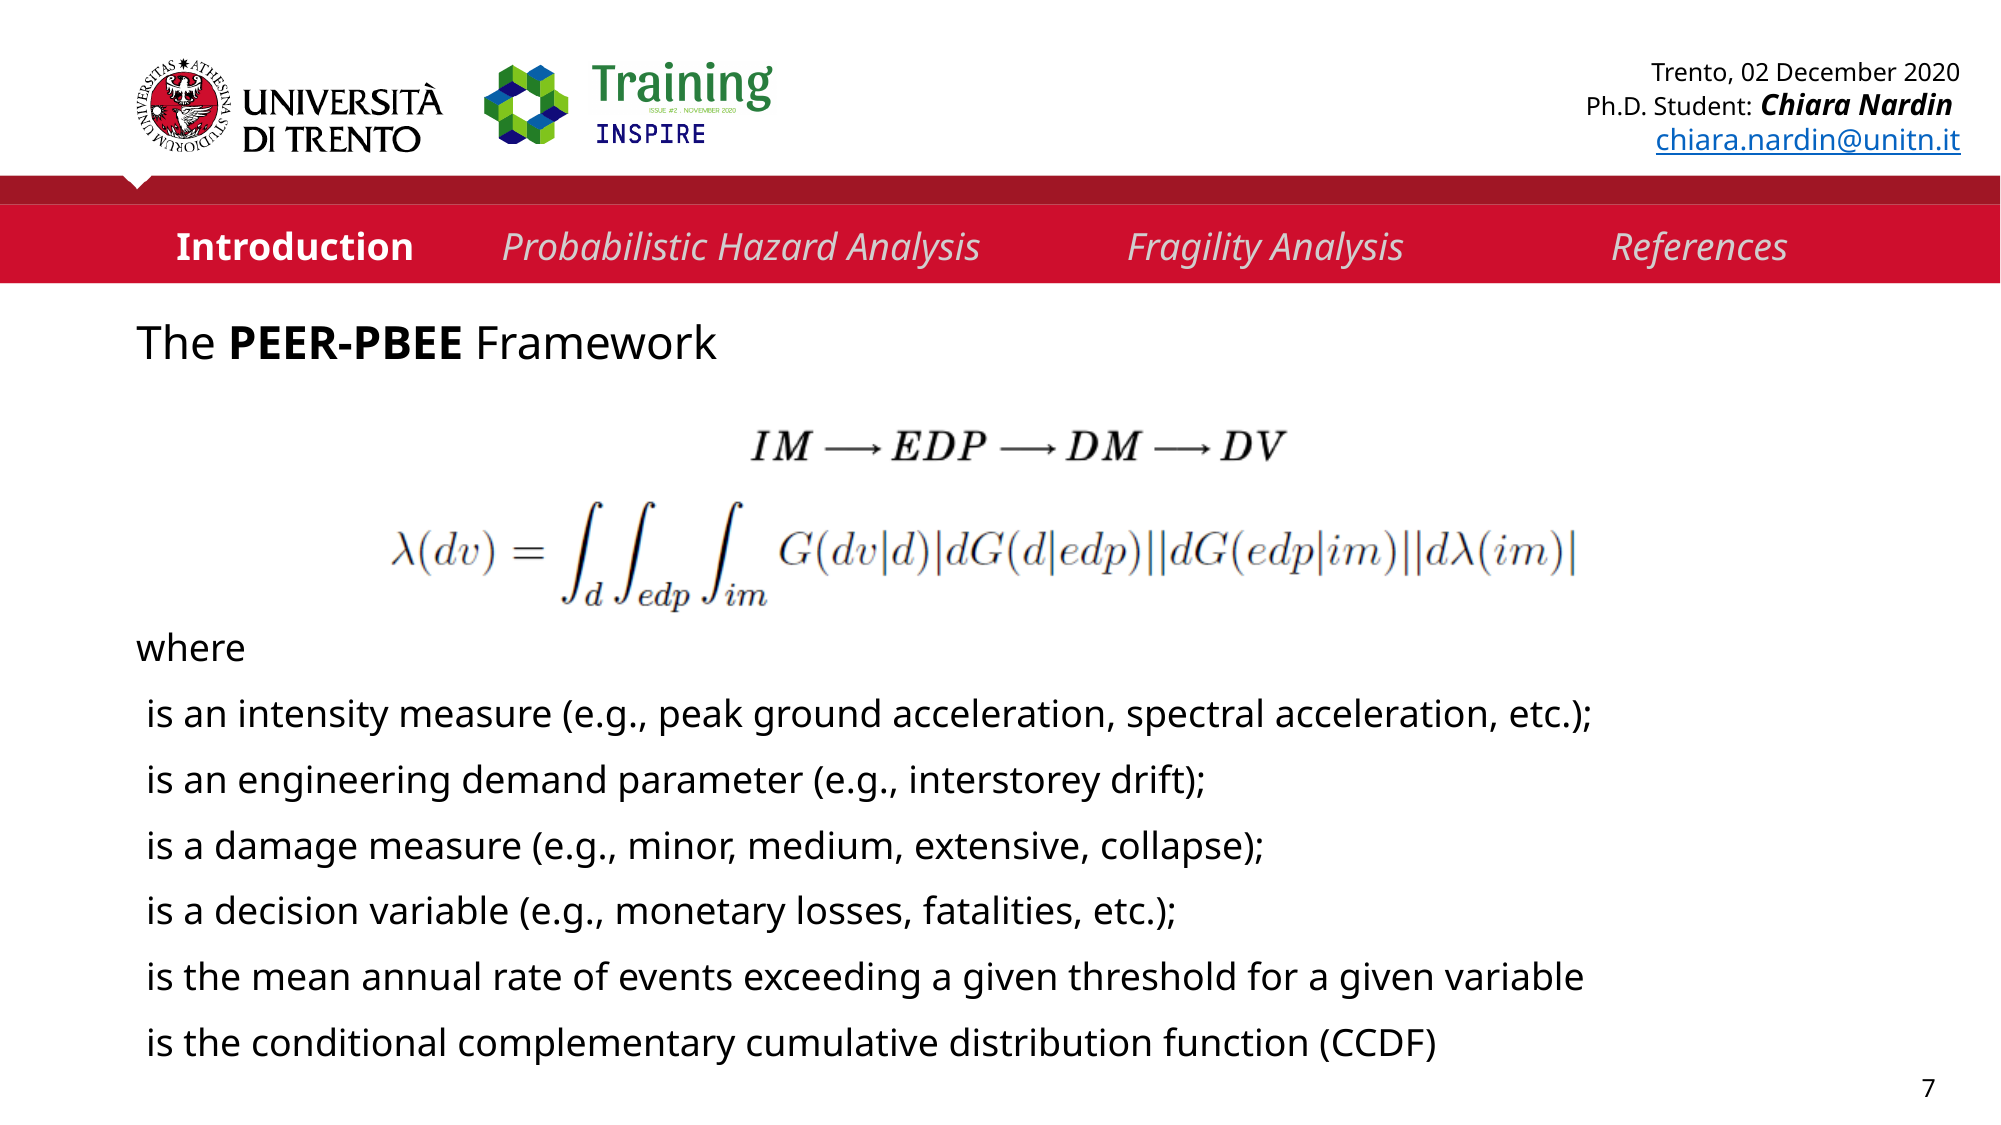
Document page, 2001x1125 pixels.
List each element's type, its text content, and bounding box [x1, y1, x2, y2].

table_header References [1518, 213, 1881, 279]
table_header Fragility Analysis [1013, 213, 1518, 279]
table_header Introduction [122, 213, 470, 279]
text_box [476, 61, 777, 163]
slide_number 7 [1857, 1065, 2000, 1125]
table_header Probabilistic Hazard Analysis [470, 213, 1013, 279]
text_box Trento, 02 December 2020 Ph.D. Student: Chiara Nardin chiara.nardin@unitn.it [1401, 48, 1976, 169]
picture [0, 0, 2001, 1125]
list The PEER-PBEE Framework [121, 312, 1229, 383]
